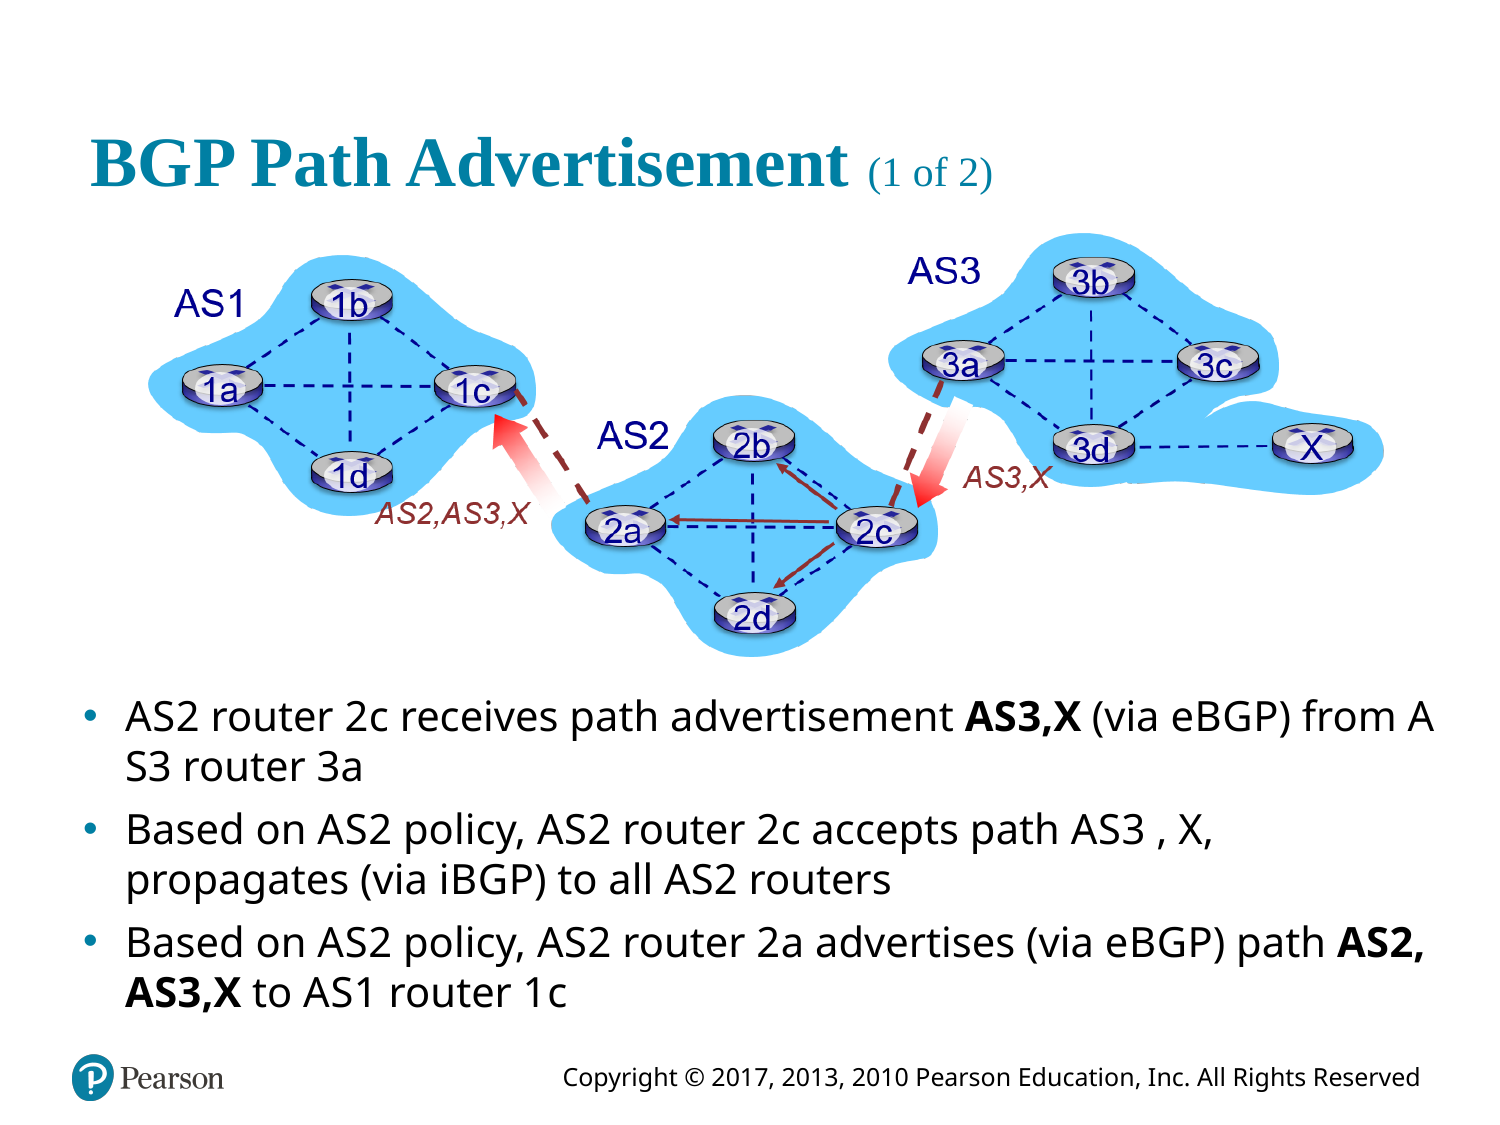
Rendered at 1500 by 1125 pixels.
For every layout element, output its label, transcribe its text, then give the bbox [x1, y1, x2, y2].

list A S 2 router 2 c receives path advertisement A S 3,X (via e B G P) from A S3 router 3a Based on A S 2 policy, A S 2 router 2 c accepts path A S 3 , X, propagates (via i B G P) to all AS2 routers Based on A S 2 policy, A S 2 router 2 a advertises (via e B G P) path A S 2, A S 3,X to A S 1 router 1 c [68, 675, 1464, 1125]
title B G P Path Advertisement (1 of 2) [75, 0, 1425, 216]
picture [148, 232, 1384, 659]
